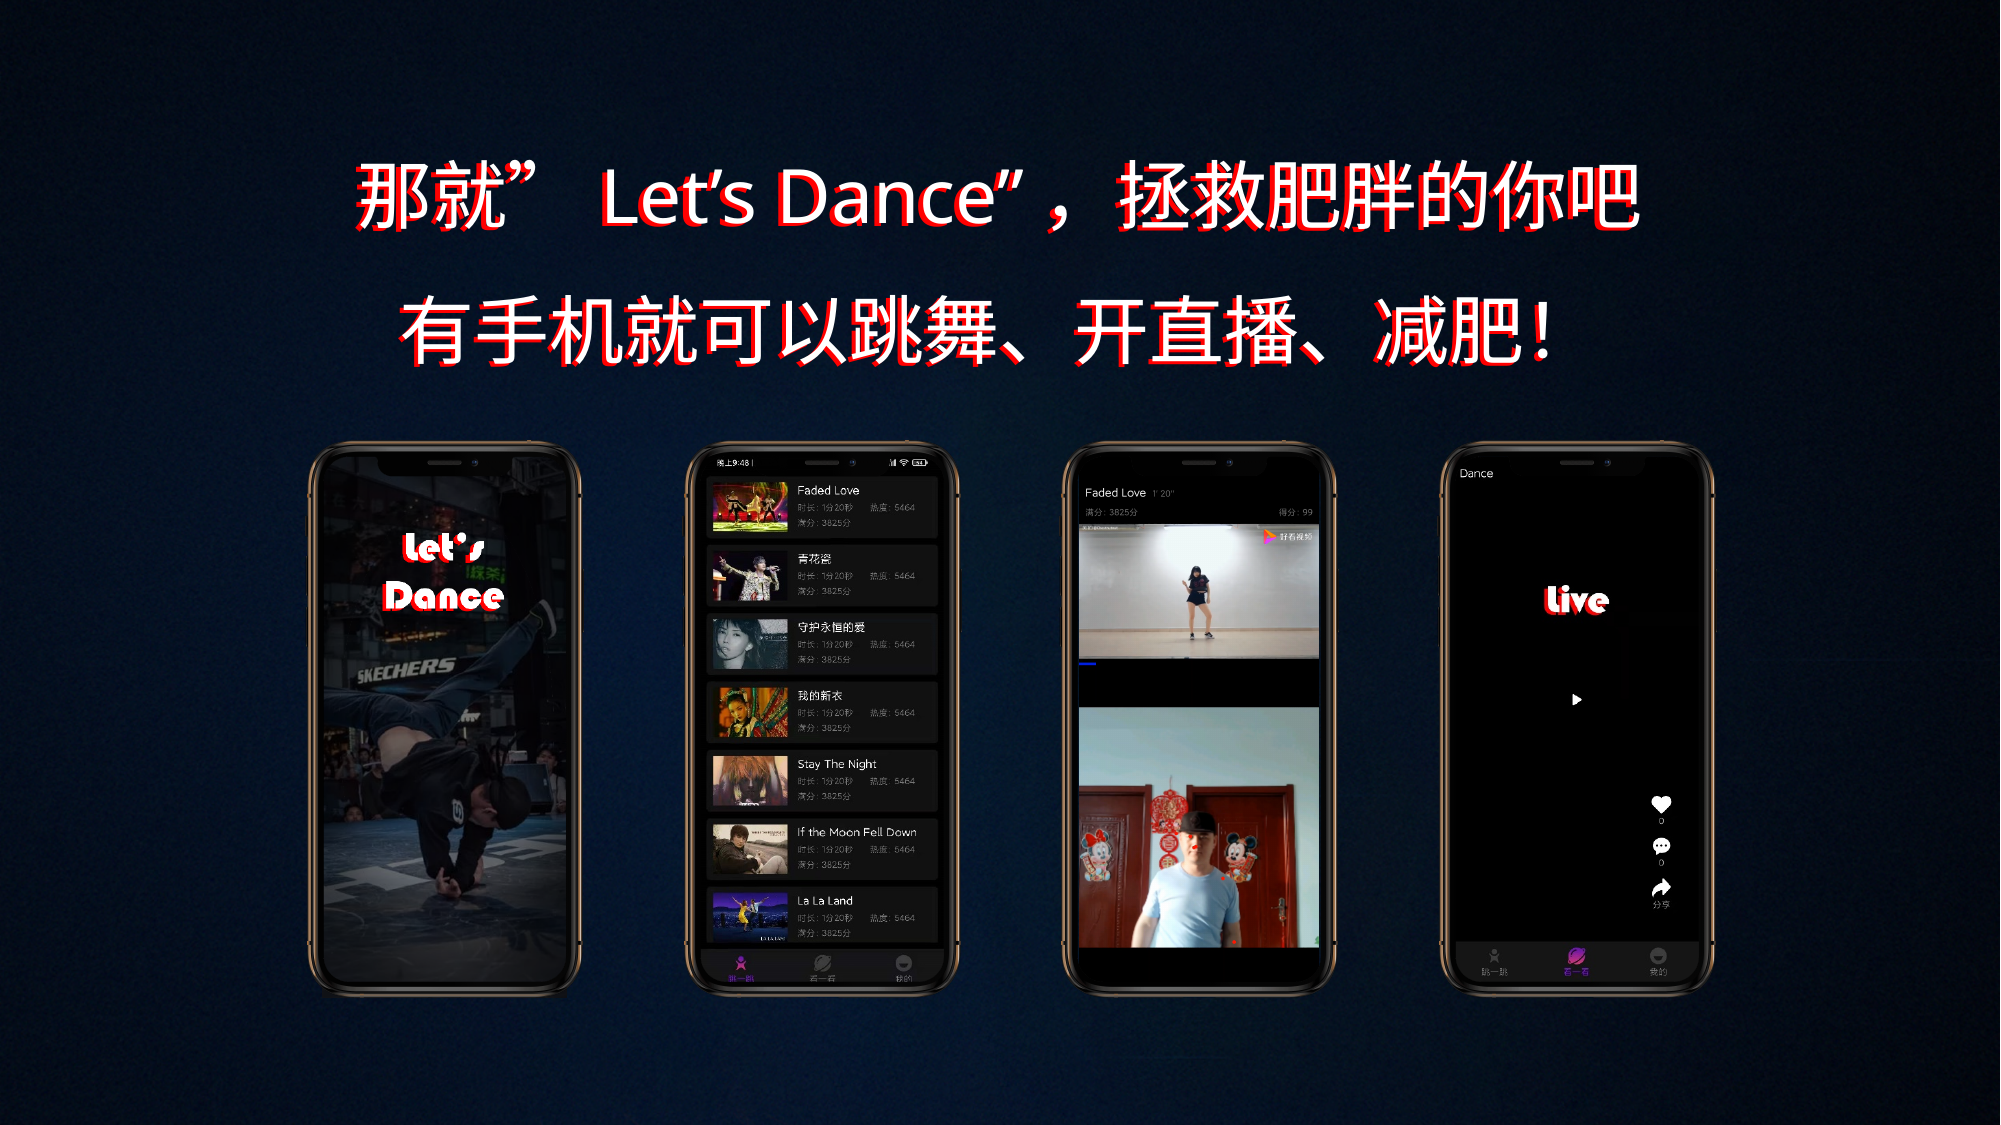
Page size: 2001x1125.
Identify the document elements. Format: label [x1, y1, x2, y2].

text_box [682, 440, 962, 998]
text_box [305, 440, 585, 998]
text_box [1437, 440, 1717, 998]
picture [0, 0, 2000, 1125]
